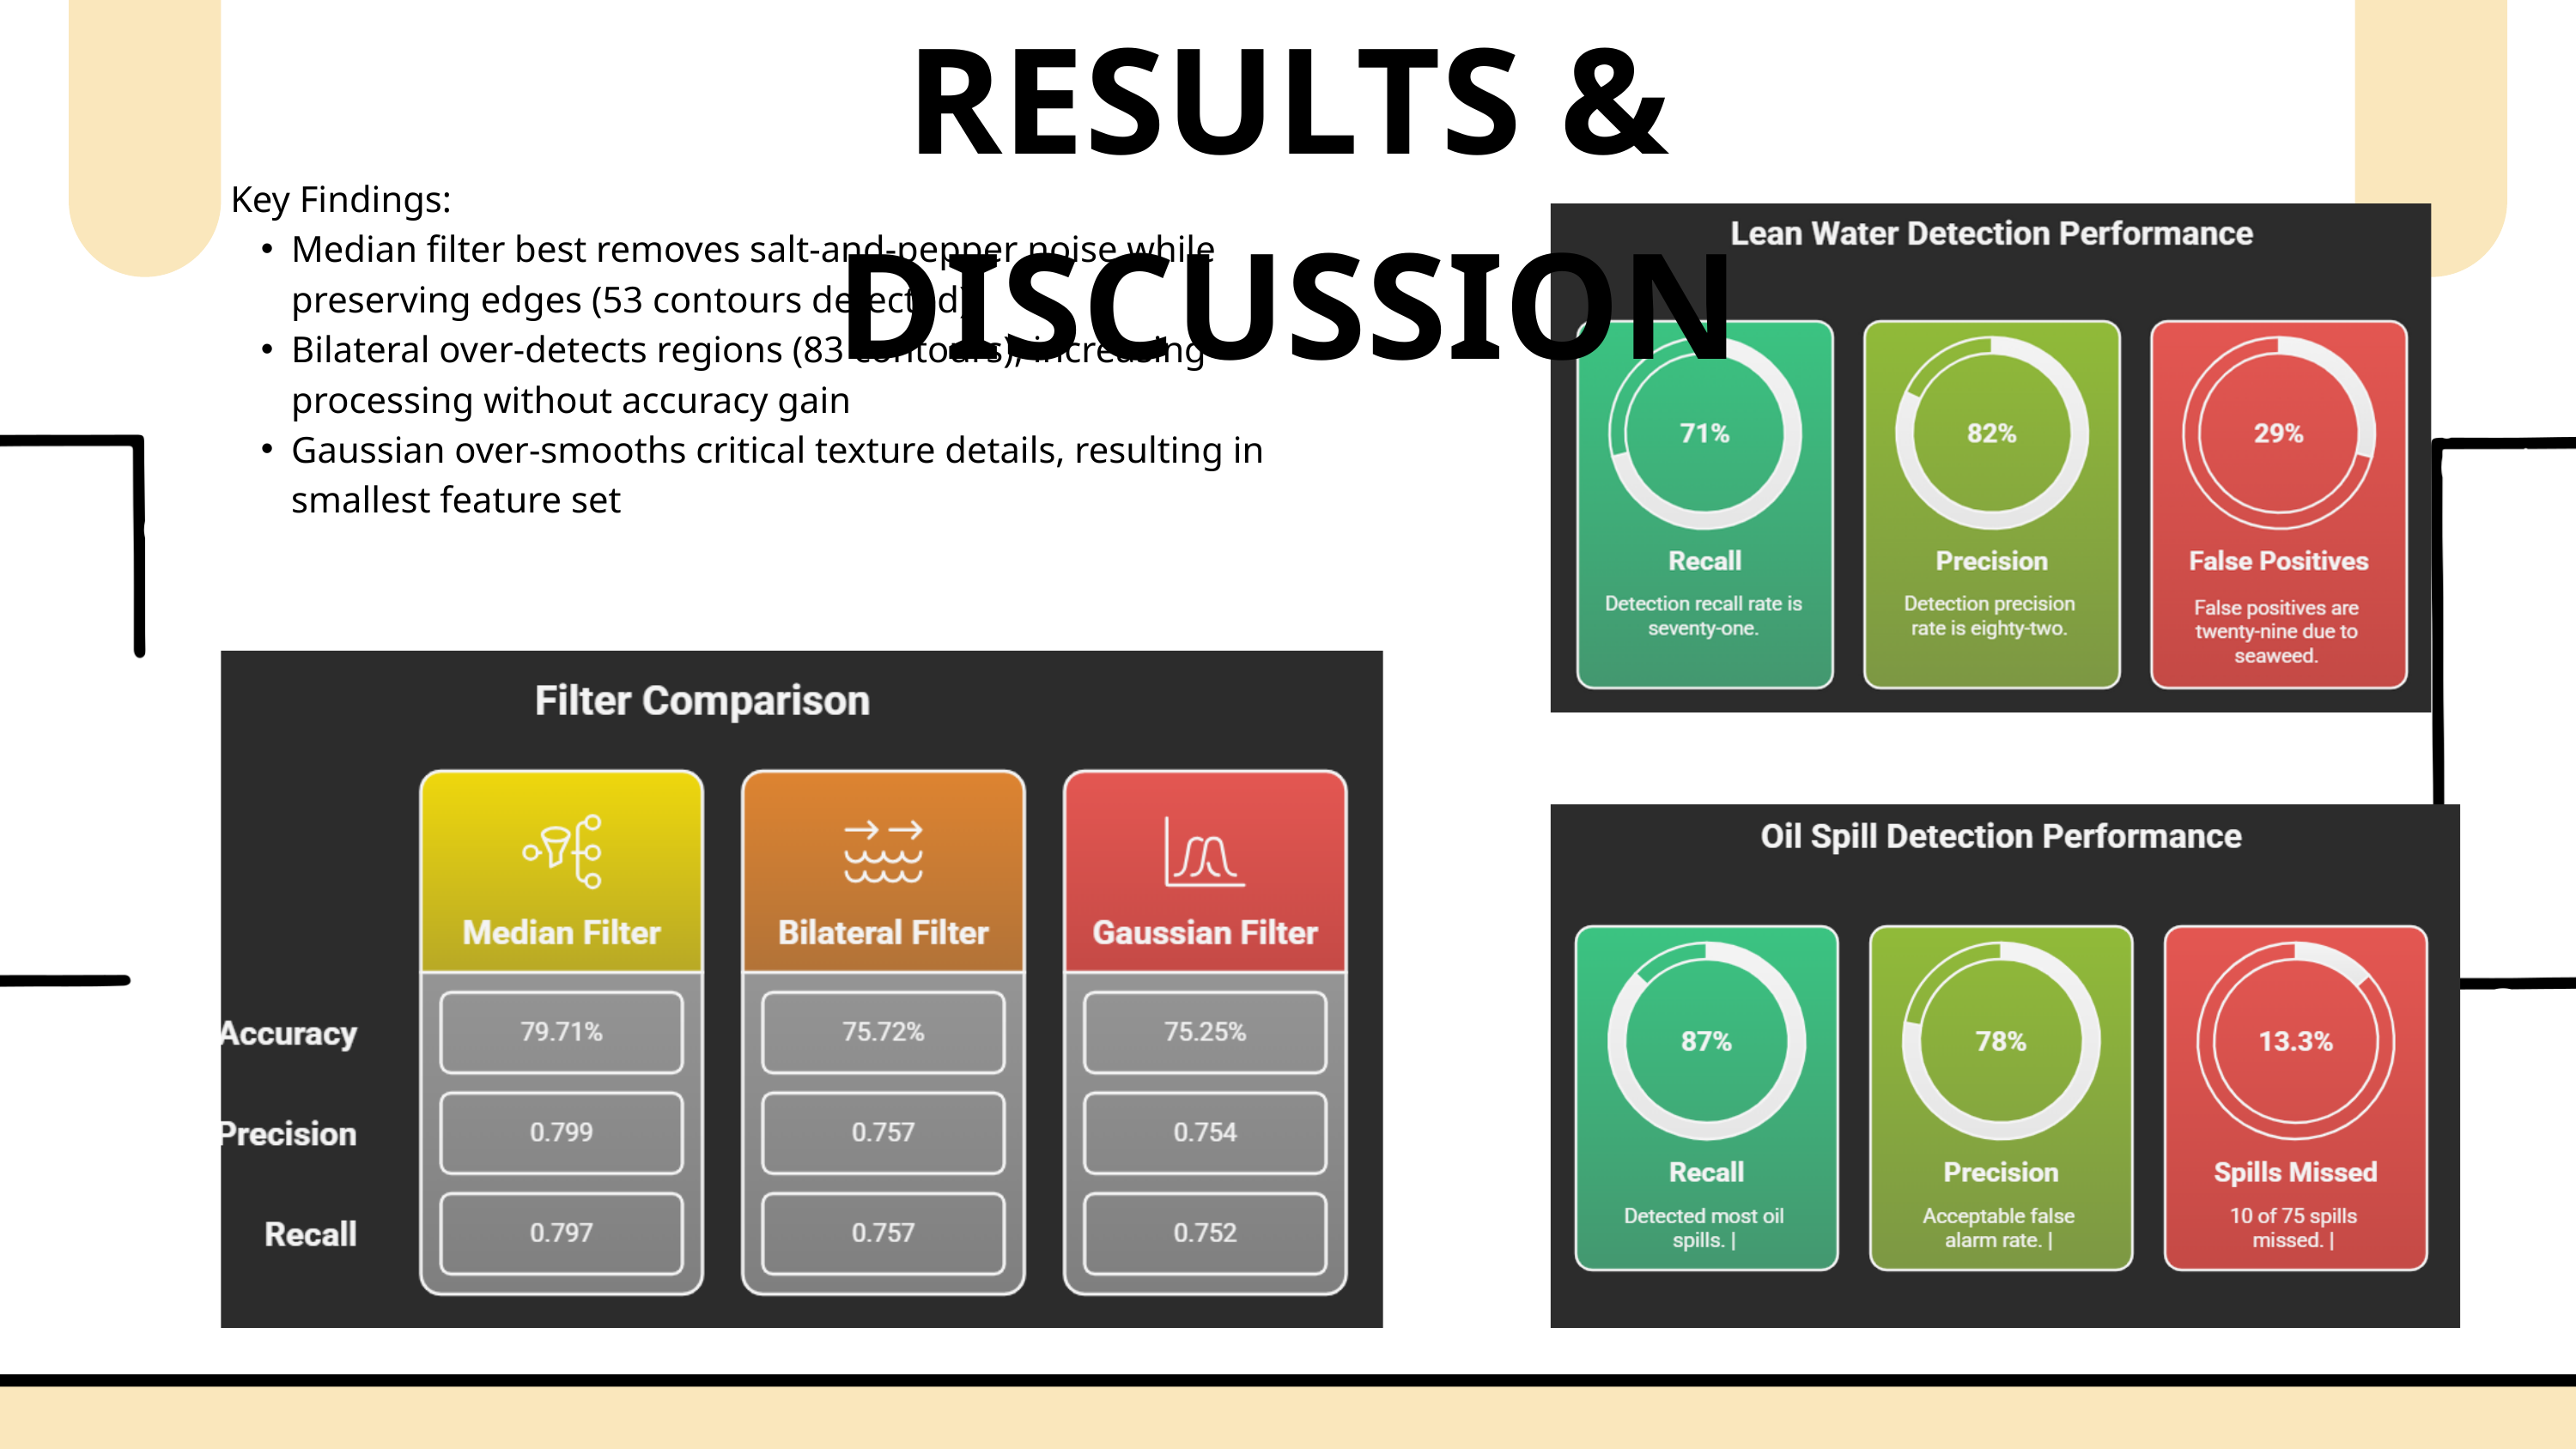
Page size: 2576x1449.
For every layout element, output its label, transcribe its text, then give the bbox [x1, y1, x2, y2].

text_box [1550, 804, 2461, 1328]
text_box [2354, 0, 2508, 277]
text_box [68, 0, 222, 277]
text_box [0, 434, 146, 990]
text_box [0, 1379, 2576, 1449]
text_box [2431, 434, 2576, 990]
text_box RESULTS & DISCUSSION [480, 0, 2096, 389]
text_box [221, 651, 1383, 1328]
text_box Key Findings: Median filter best removes salt-and-pepper noise while preserving edges (53 contours detected) Bilateral over-detects regions (83 contours), increasing processing without accuracy gain Gaussian over-smooths critical texture details, resulting in smallest feature set [230, 169, 1288, 520]
text_box [1550, 203, 2432, 712]
